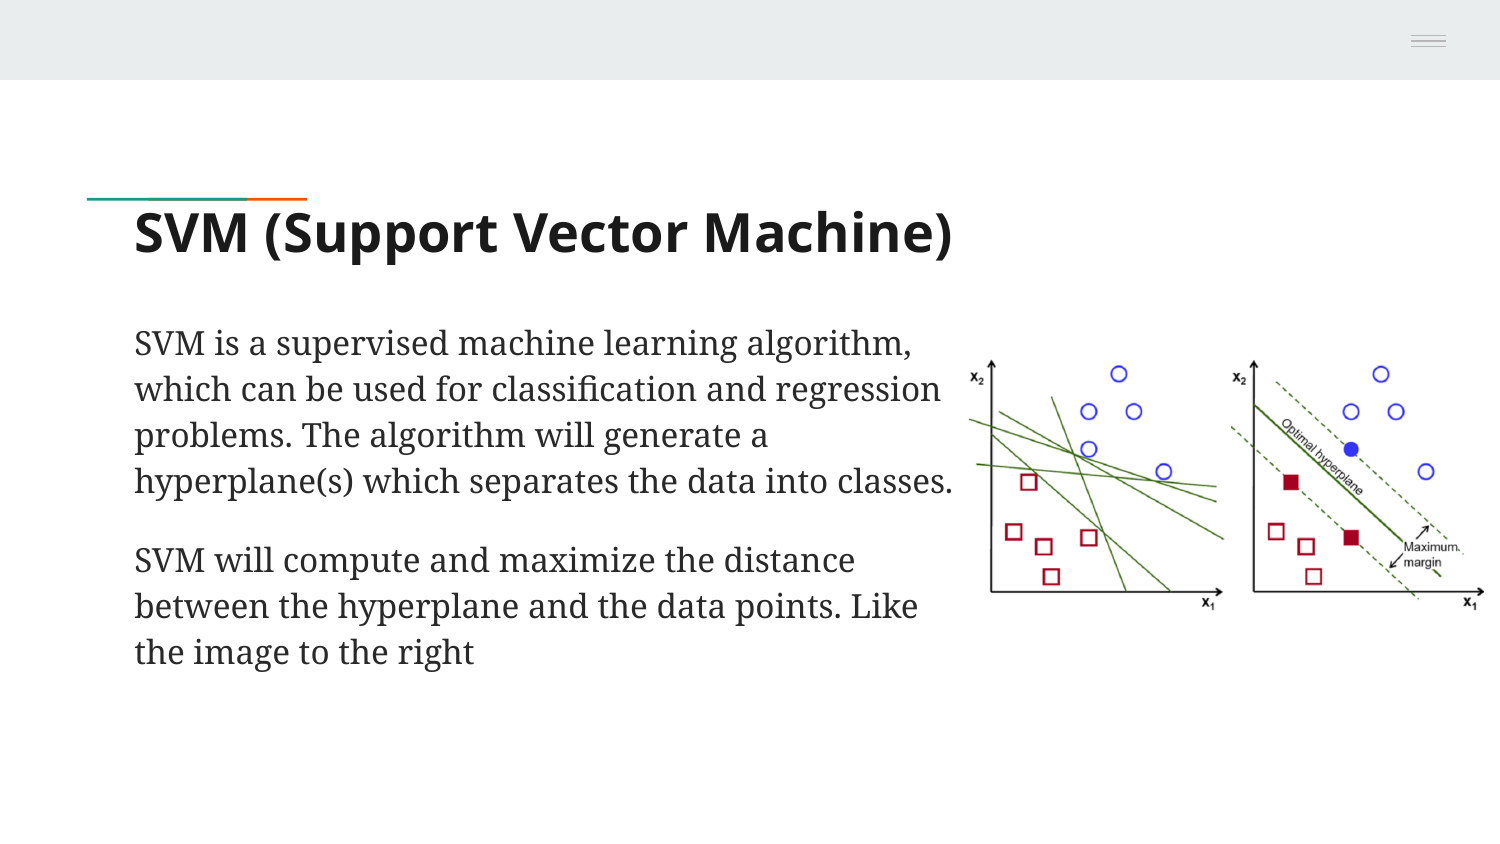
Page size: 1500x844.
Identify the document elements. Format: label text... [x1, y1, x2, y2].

list SVM is a supervised machine learning algorithm, which can be used for classification and regression problems. The algorithm will generate a hyperplane(s) which separates the data into classes. SVM will compute and maximize the distance between the hyperplane and the data points. Like the image to the right [119, 301, 978, 808]
picture [968, 348, 1484, 614]
title SVM (Support Vector Machine) [119, 183, 1381, 272]
